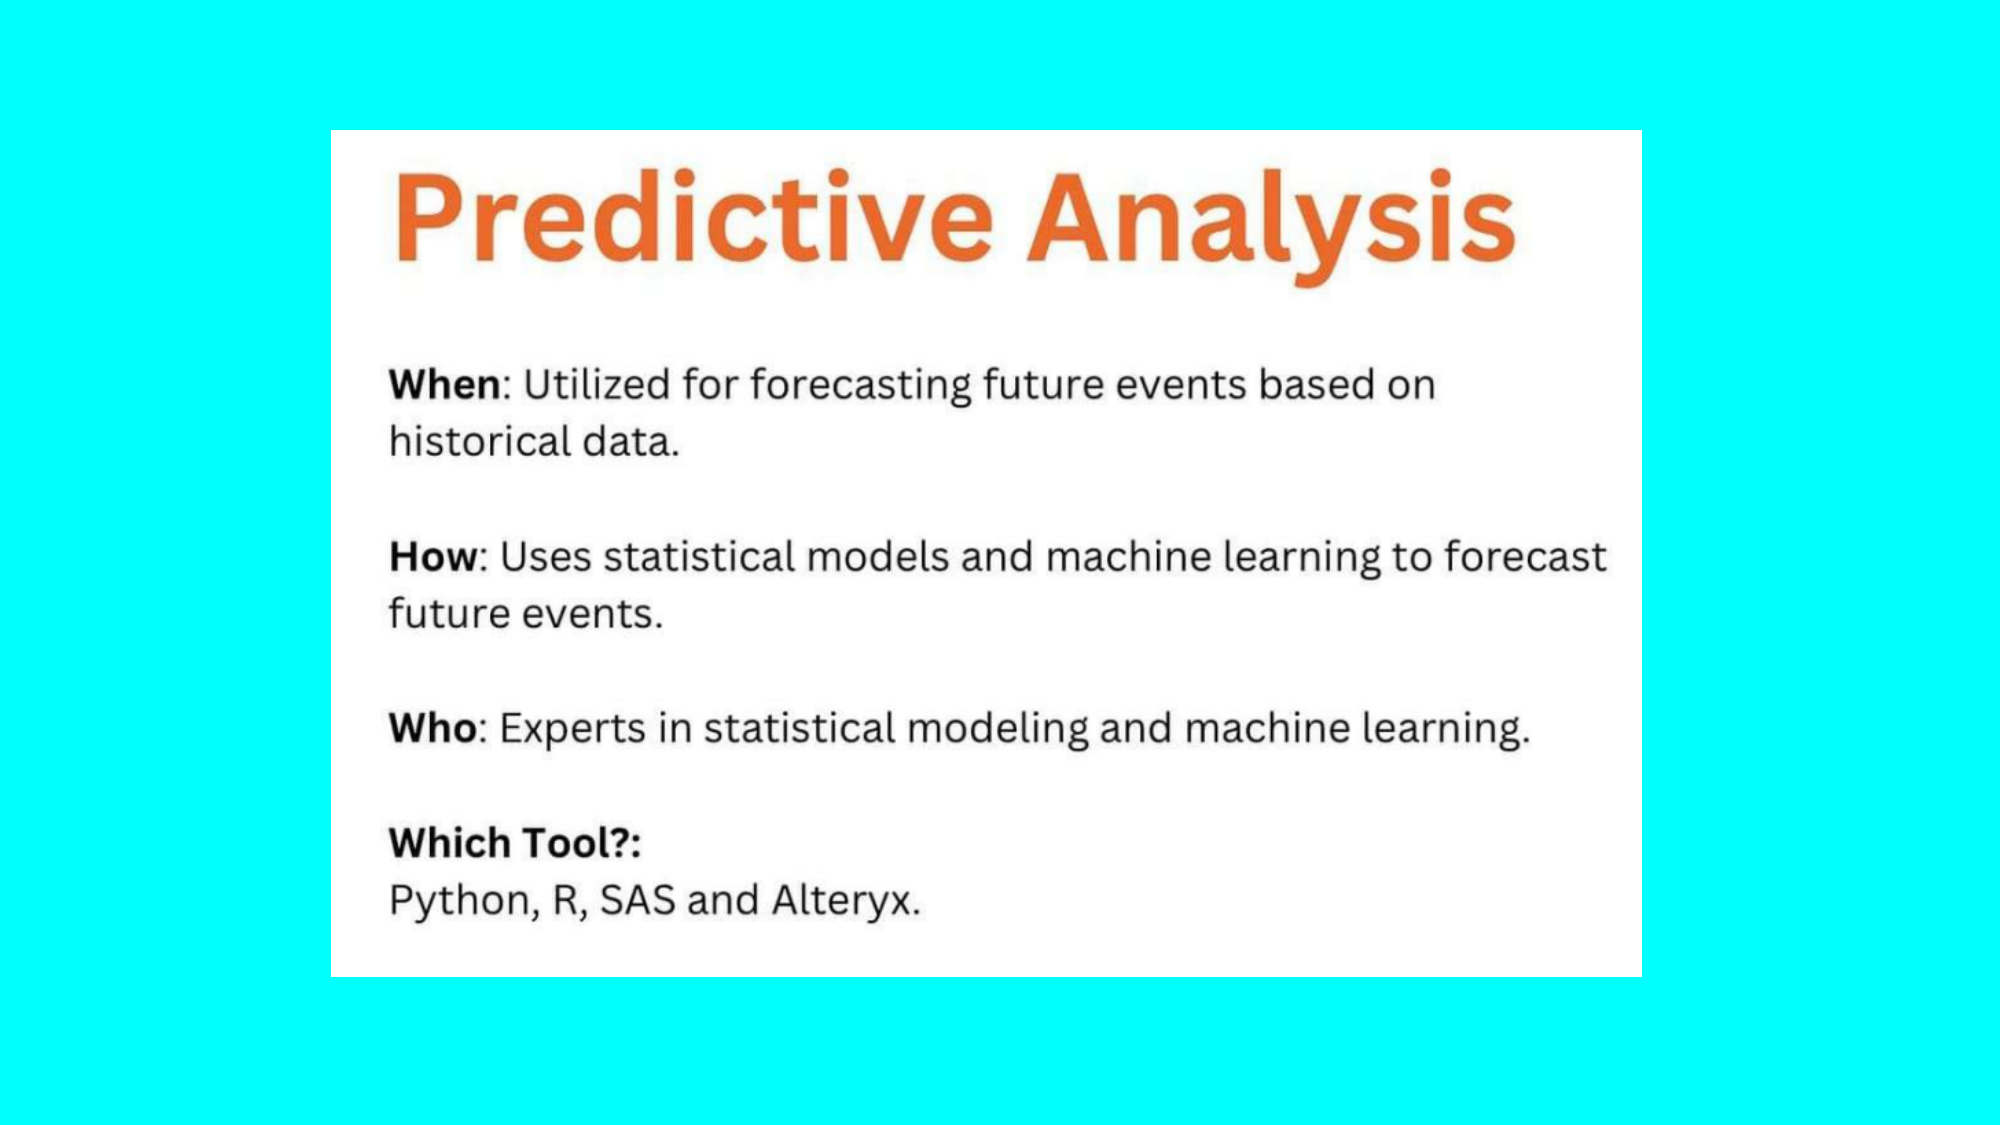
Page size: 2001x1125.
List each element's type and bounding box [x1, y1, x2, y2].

picture [331, 130, 1642, 977]
